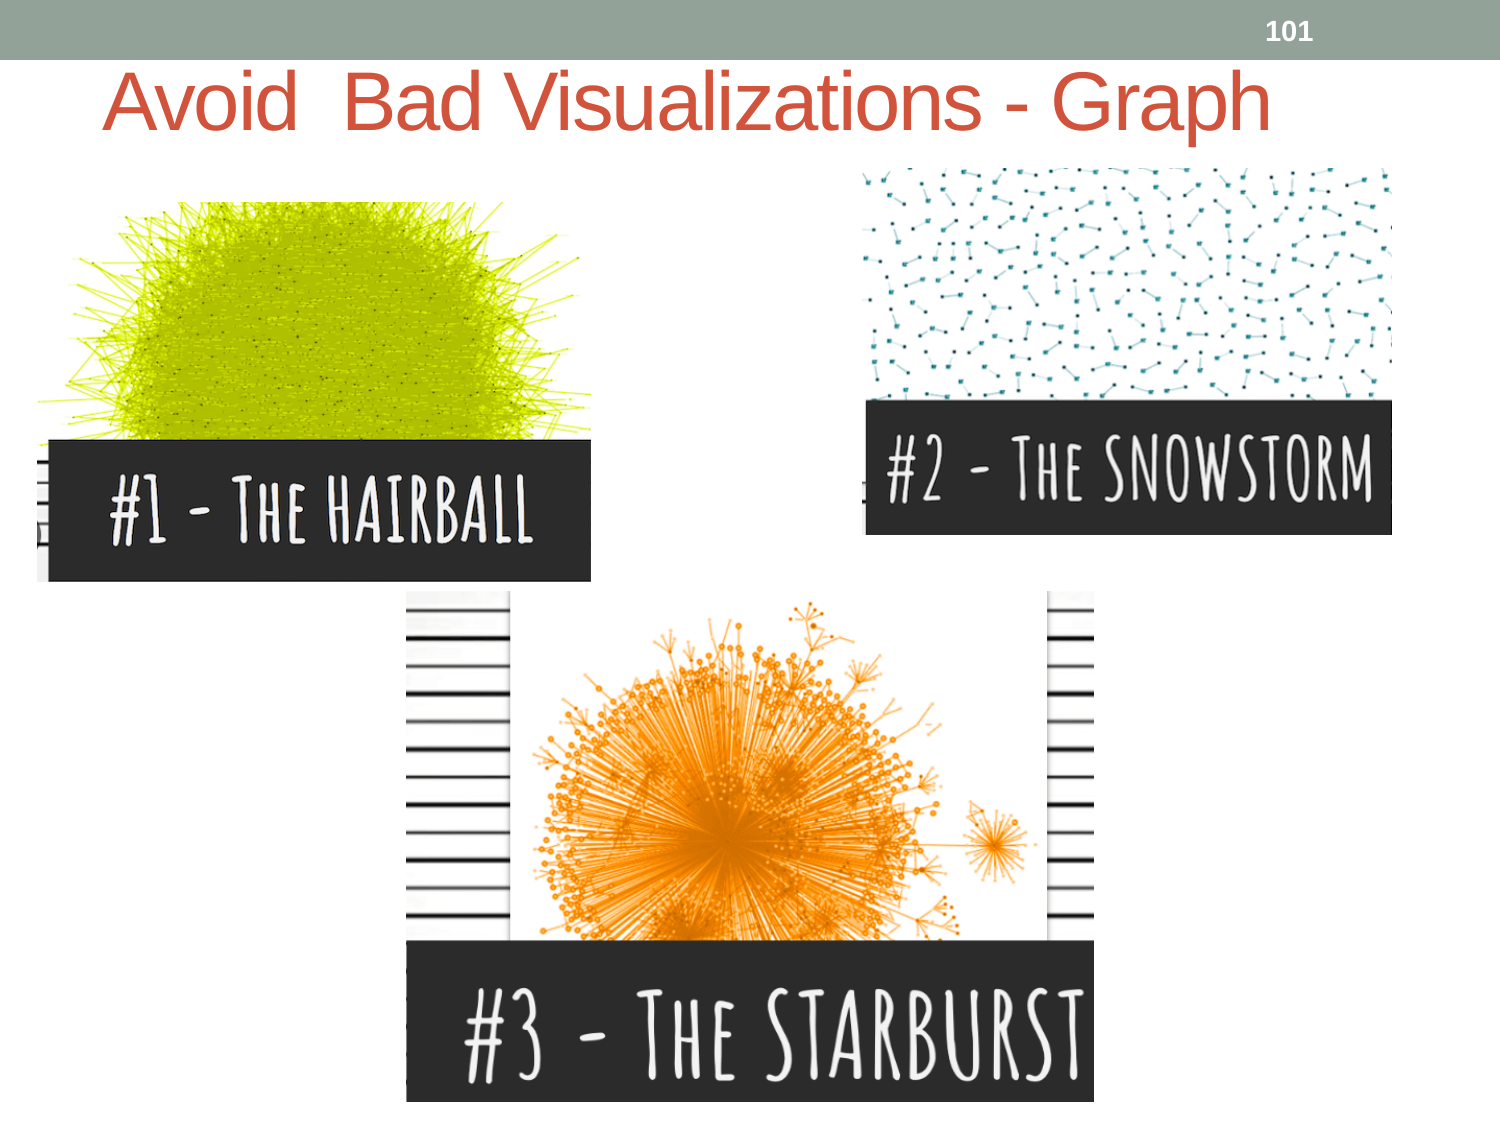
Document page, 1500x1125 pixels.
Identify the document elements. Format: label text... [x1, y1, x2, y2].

slide_number 101 [1250, 3, 1425, 57]
picture [37, 202, 591, 582]
title Avoid Bad Visualizations - Graph [87, 28, 1450, 167]
picture [862, 167, 1392, 536]
picture [405, 591, 1094, 1102]
